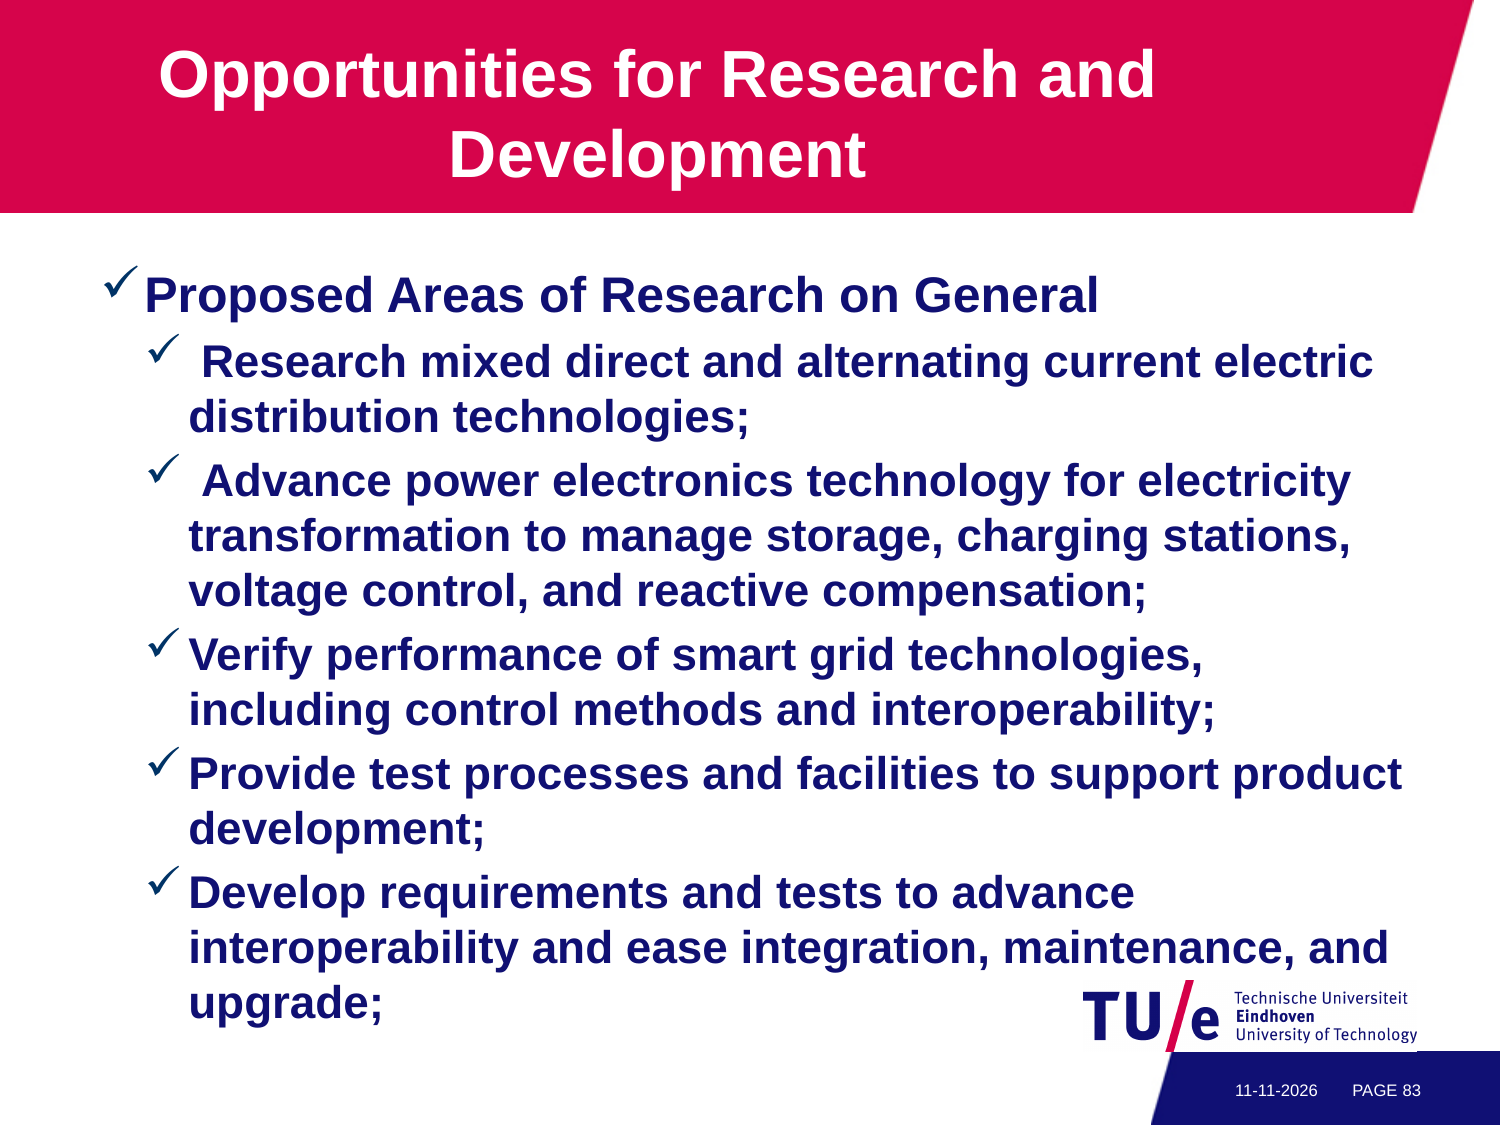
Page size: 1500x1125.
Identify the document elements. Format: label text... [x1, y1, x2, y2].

list Proposed Areas of Research on General Research mixed direct and alternating current electric distribution technologies; Advance power electronics technology for electricity transformation to manage storage, charging stations, voltage control, and reactive compensation; Verify performance of smart grid technologies, including control methods and interoperability; Provide test processes and facilities to support product development; Develop requirements and tests to advance interoperability and ease integration, maintenance, and upgrade; [100, 262, 1412, 913]
picture [0, 0, 1474, 213]
slide_number PAGE 82 [1352, 1073, 1453, 1106]
picture [1083, 980, 1500, 1125]
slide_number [1234, 1073, 1342, 1106]
title Opportunities for Research and Development [0, 35, 1317, 187]
